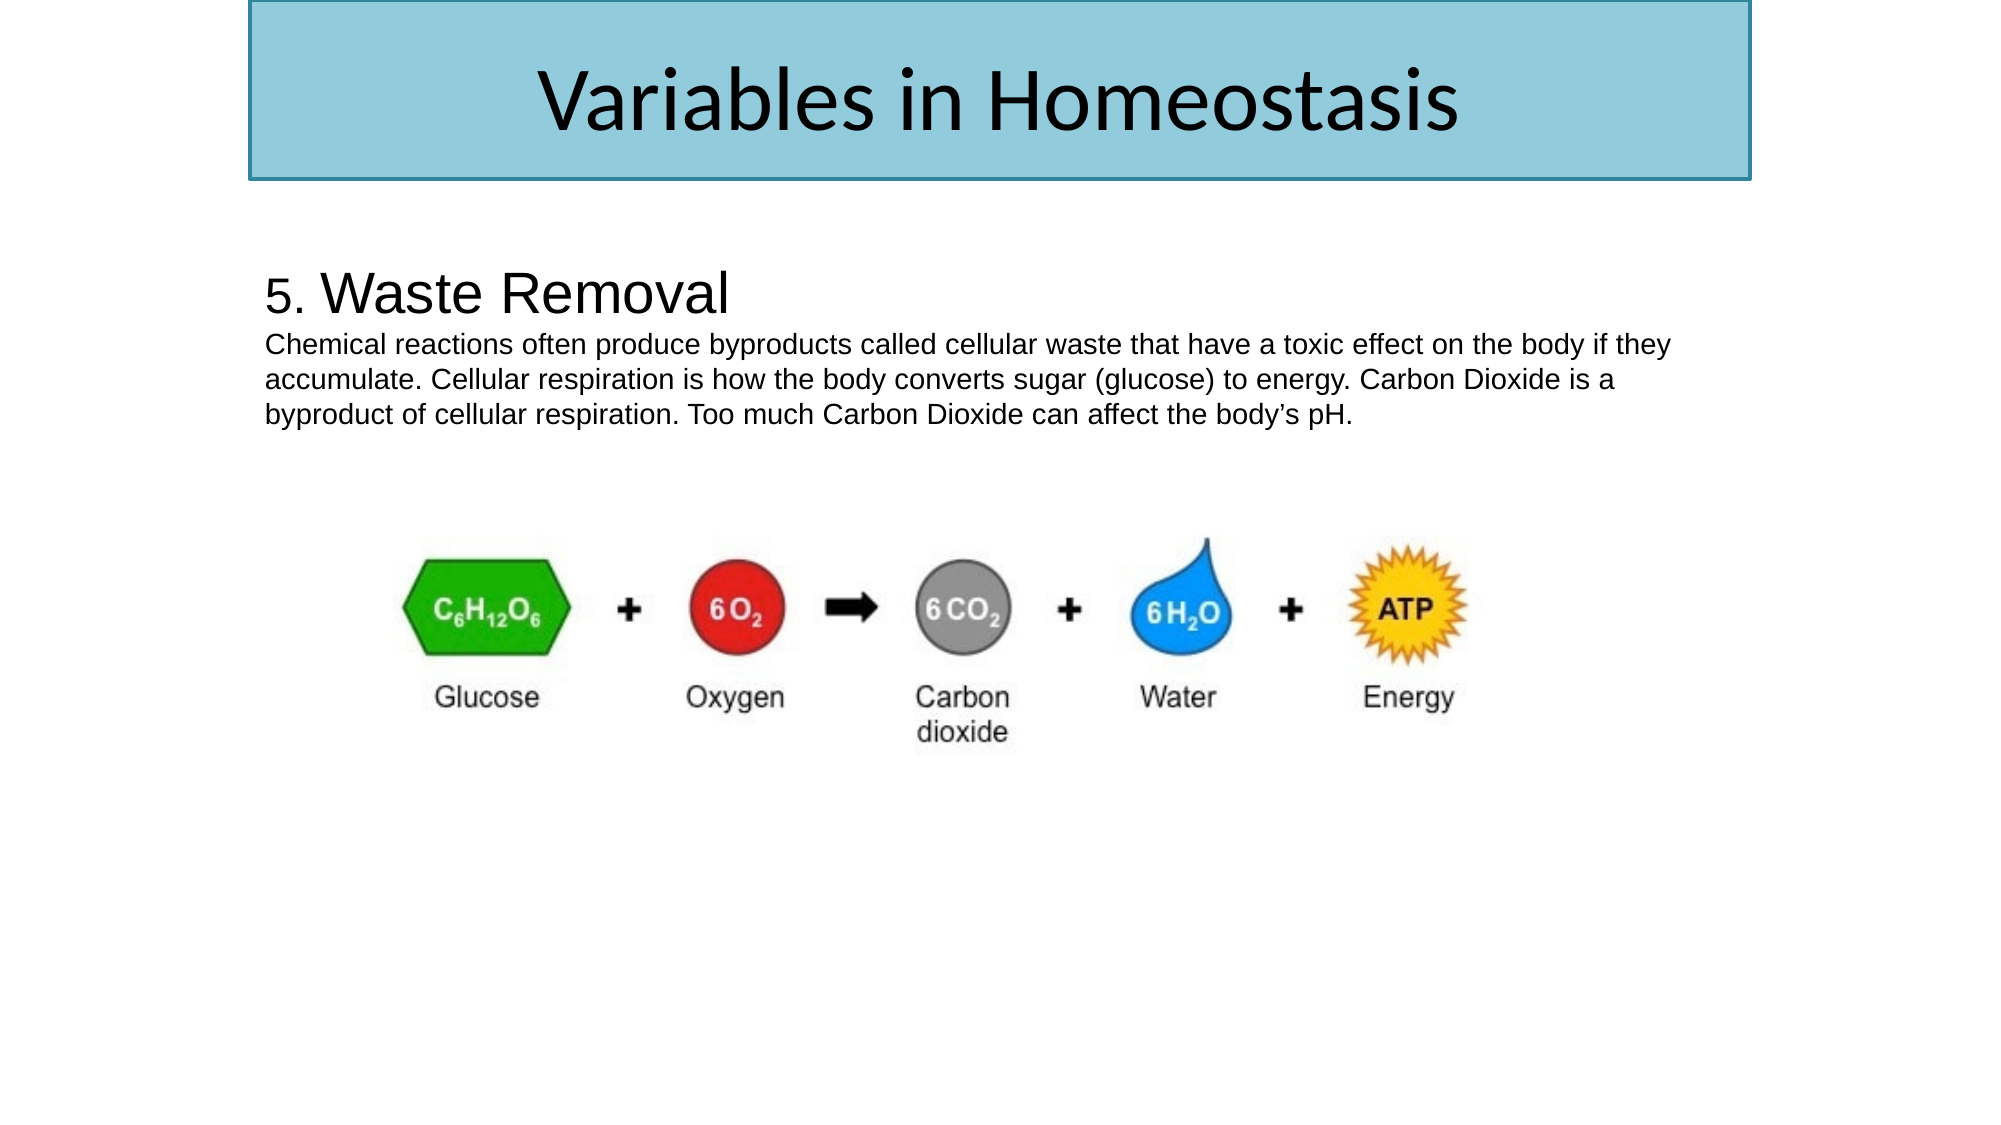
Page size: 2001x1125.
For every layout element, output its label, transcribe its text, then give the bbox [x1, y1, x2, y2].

text_box 5. Waste Removal Chemical reactions often produce byproducts called cellular waste that have a toxic effect on the body if they accumulate. Cellular respiration is how the body converts sugar (glucose) to energy. Carbon Dioxide is a byproduct of cellular respiration. Too much Carbon Dioxide can affect the body’s pH. [249, 247, 1769, 440]
picture [364, 507, 1517, 755]
title Variables in Homeostasis [249, 0, 1750, 188]
